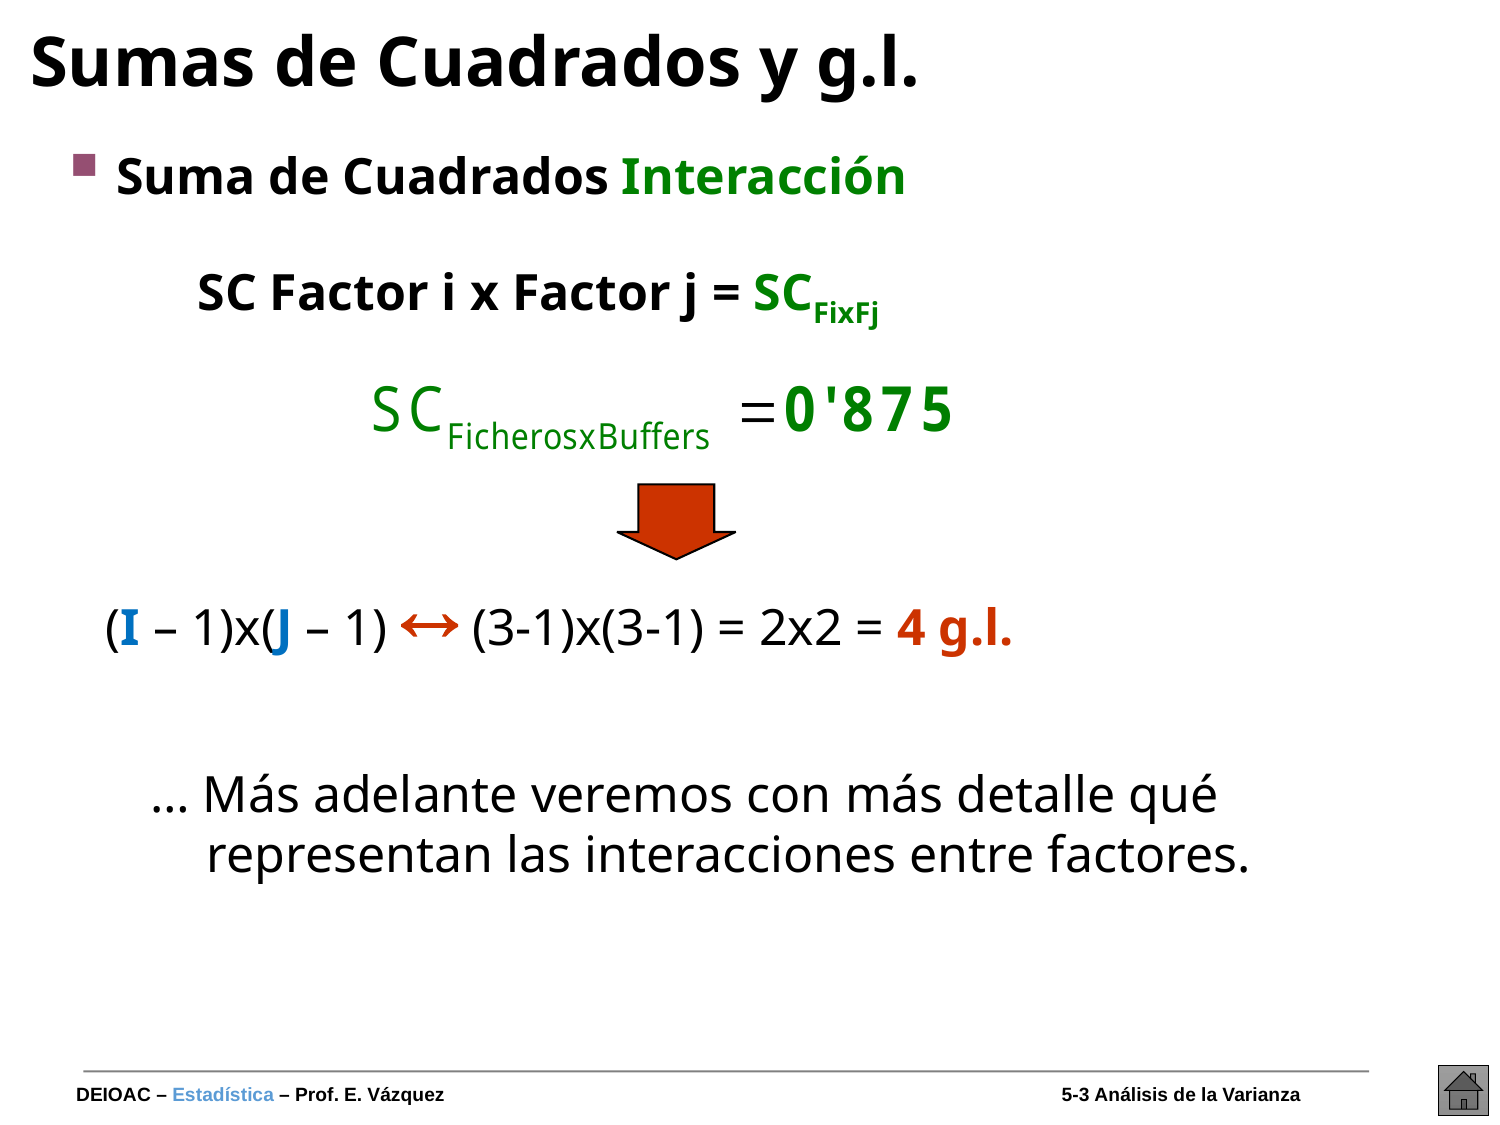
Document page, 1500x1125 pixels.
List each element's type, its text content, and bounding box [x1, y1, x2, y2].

title Sumas de Cuadrados y g.l. [15, 11, 1485, 117]
text_box SC Factor i x Factor j = SCFixFj [182, 253, 1199, 337]
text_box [365, 369, 969, 464]
text_box (I – 1)x(J – 1)  (3-1)x(3-1) = 2x2 = 4 g.l. [90, 579, 1291, 680]
text_box [617, 484, 736, 560]
text_box Suma de Cuadrados Interacción [53, 137, 1069, 213]
text_box … Más adelante veremos con más detalle qué representan las interacciones entre factores. [135, 755, 1400, 931]
